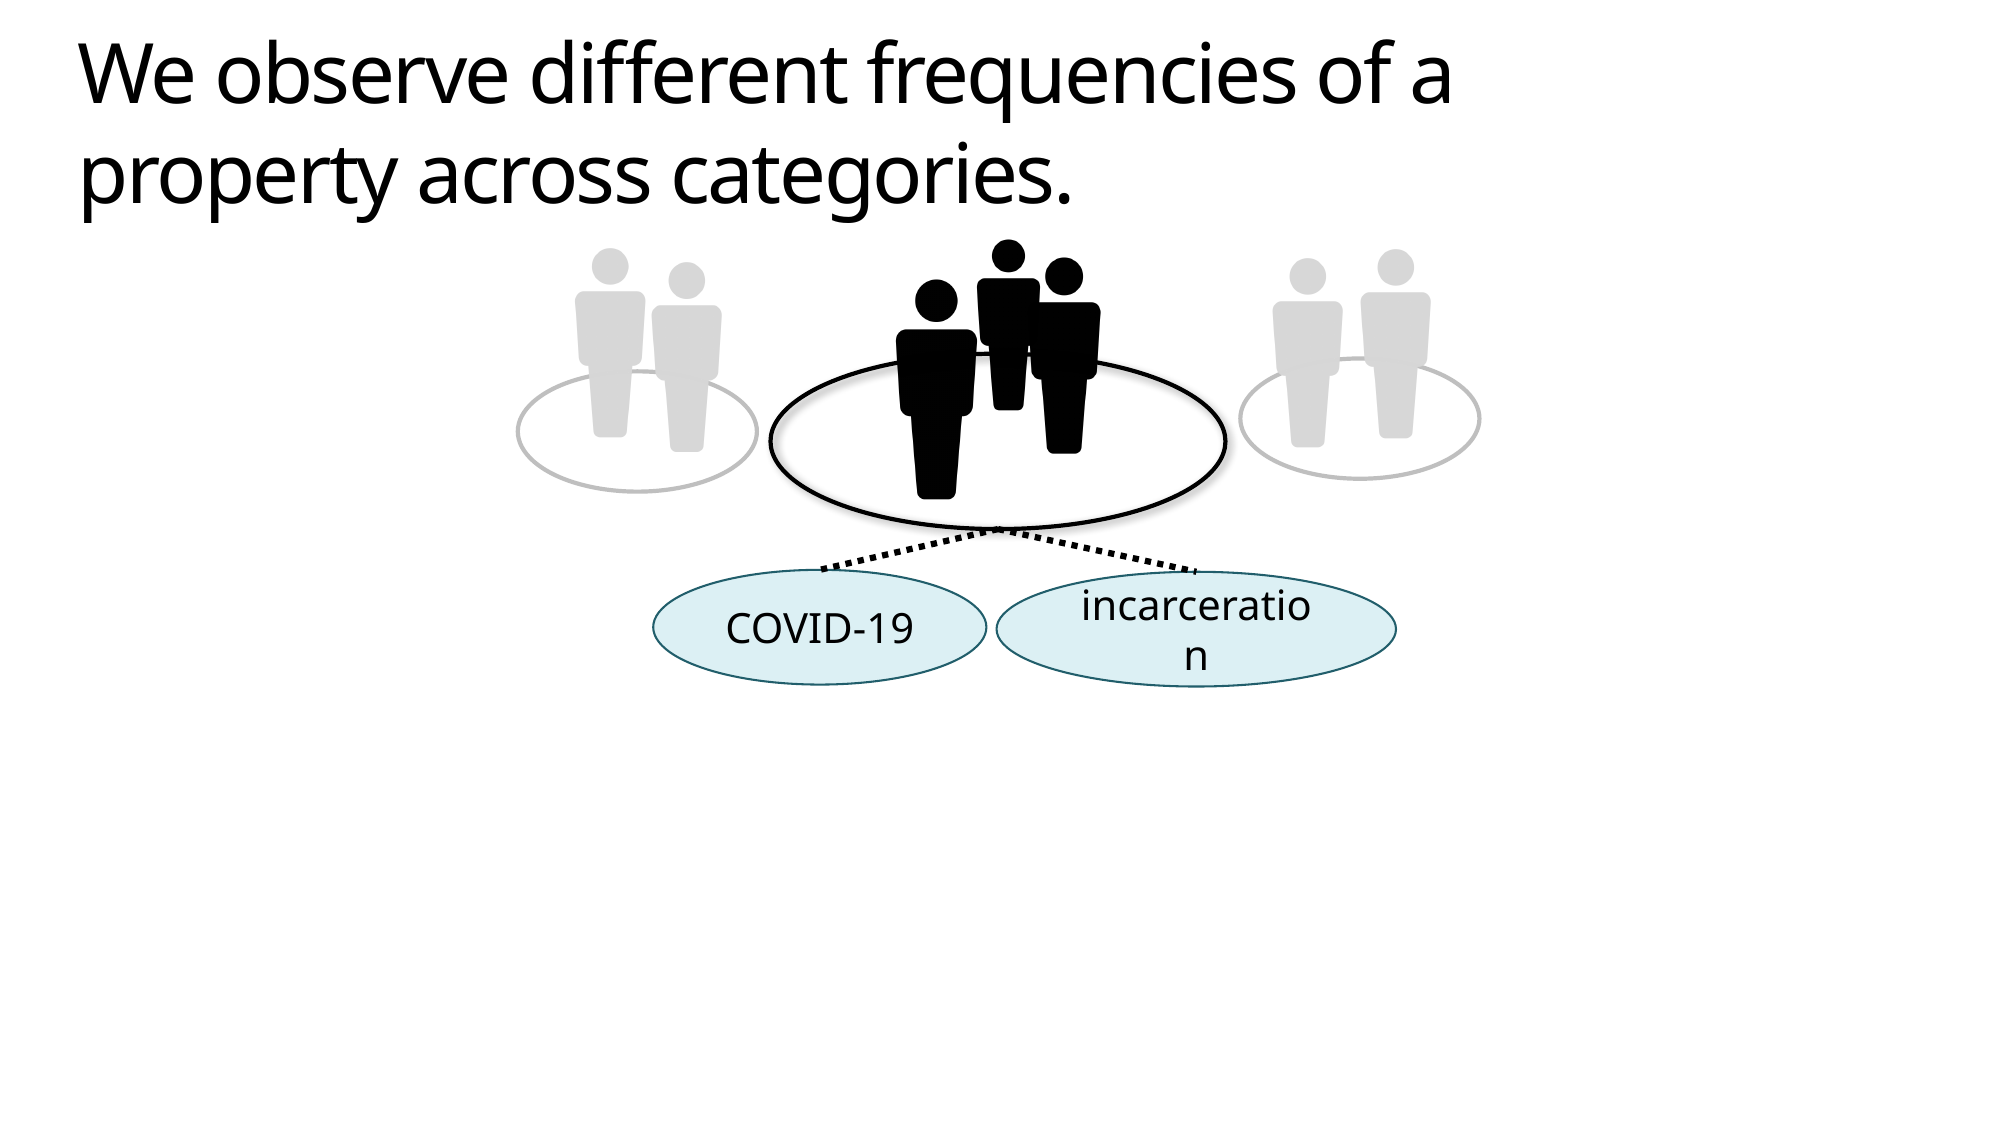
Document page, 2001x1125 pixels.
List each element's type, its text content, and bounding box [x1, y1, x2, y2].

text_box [819, 528, 999, 571]
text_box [997, 528, 1197, 572]
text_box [770, 232, 1226, 530]
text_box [1240, 240, 1480, 479]
text_box COVID-19 [652, 568, 988, 686]
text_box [517, 239, 758, 492]
text_box We observe different frequencies of a property across categories. [62, 0, 1770, 242]
text_box incarceration [995, 570, 1398, 688]
